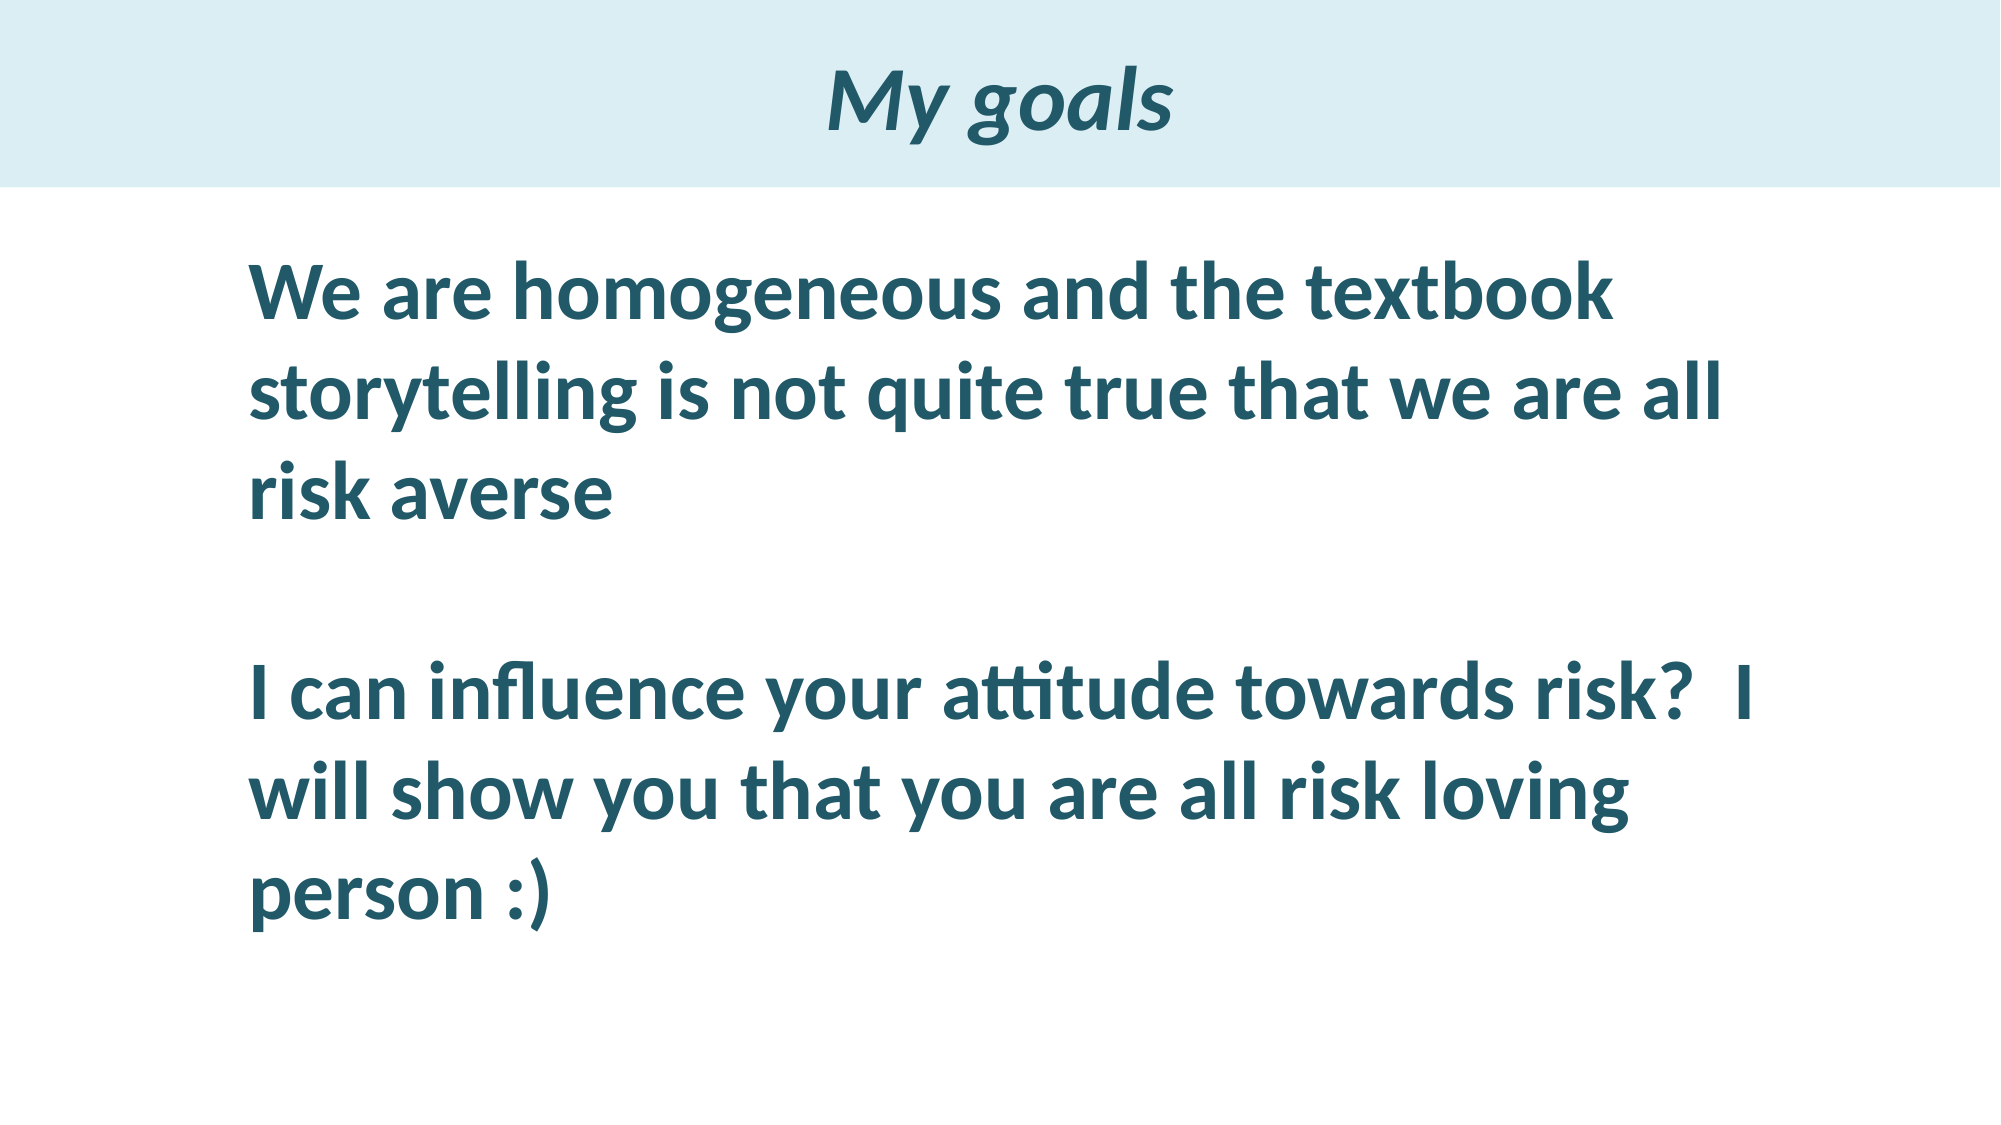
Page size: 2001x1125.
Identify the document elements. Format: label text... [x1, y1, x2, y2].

title My goals [0, 0, 2000, 188]
text_box We are homogeneous and the textbook storytelling is not quite true that we are all risk averse I can influence your attitude towards risk? I will show you that you are all risk loving person :) [233, 228, 1835, 1044]
